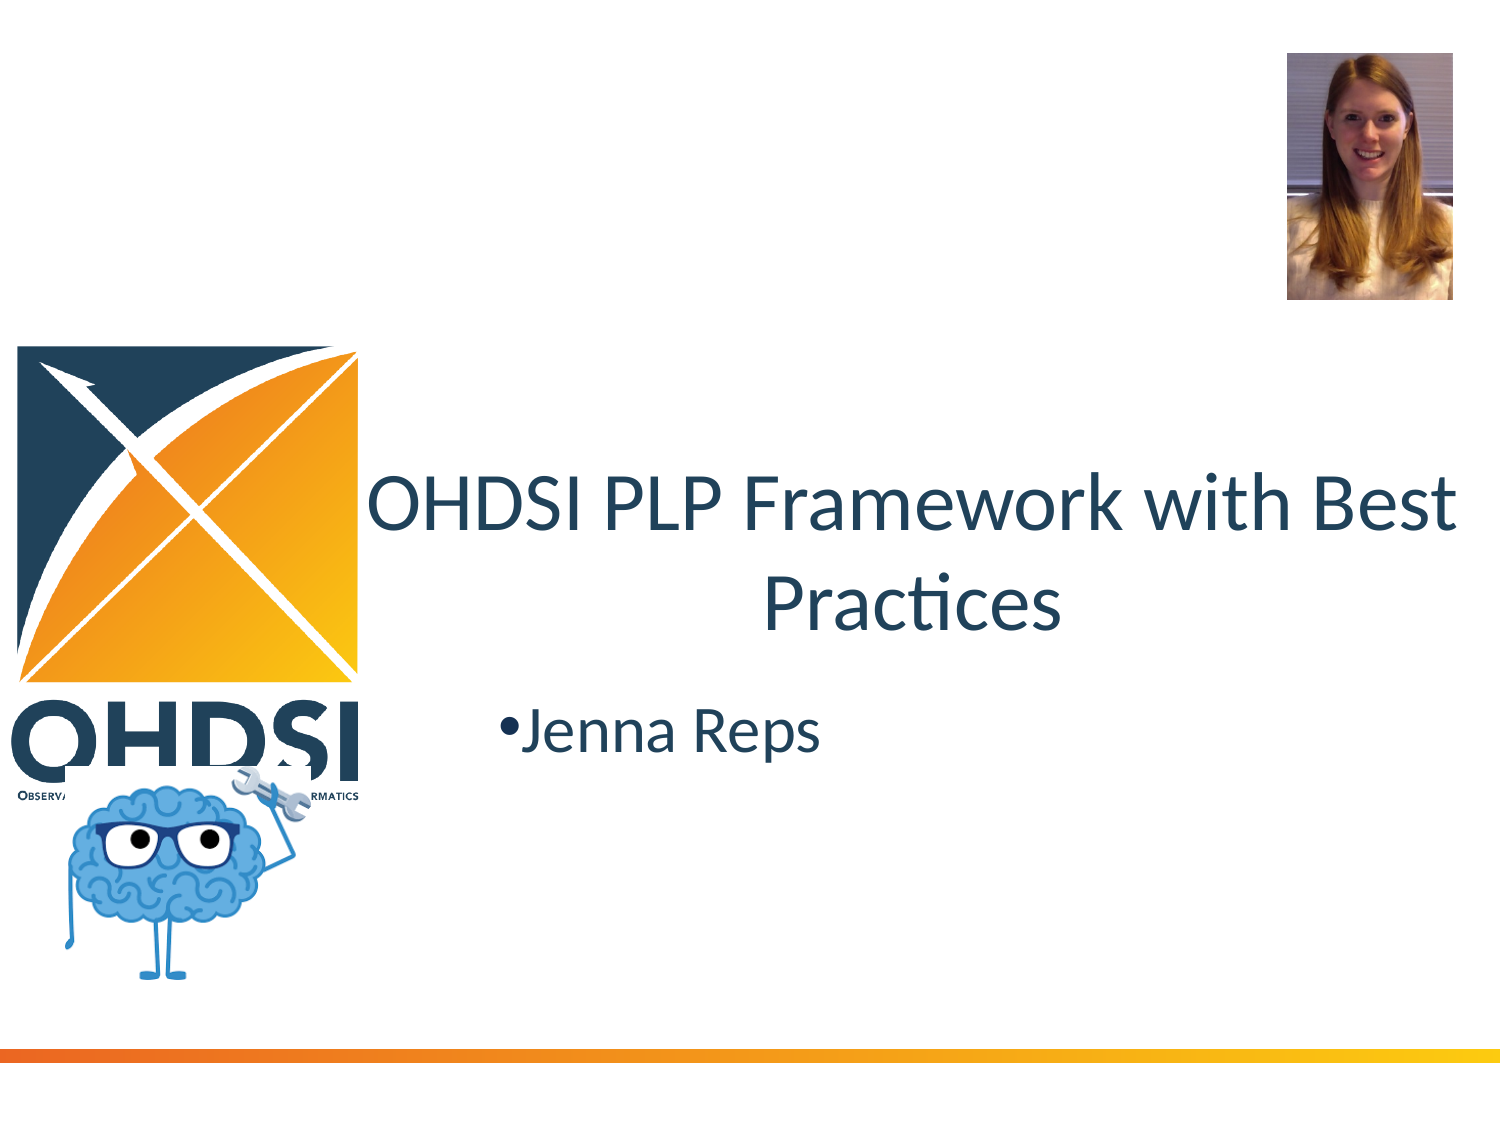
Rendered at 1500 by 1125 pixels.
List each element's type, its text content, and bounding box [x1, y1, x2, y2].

picture [0, 307, 403, 980]
list Jenna Reps [450, 670, 1314, 875]
title OHDSI PLP Framework with Best Practices [350, 400, 1476, 695]
picture [1287, 52, 1453, 301]
